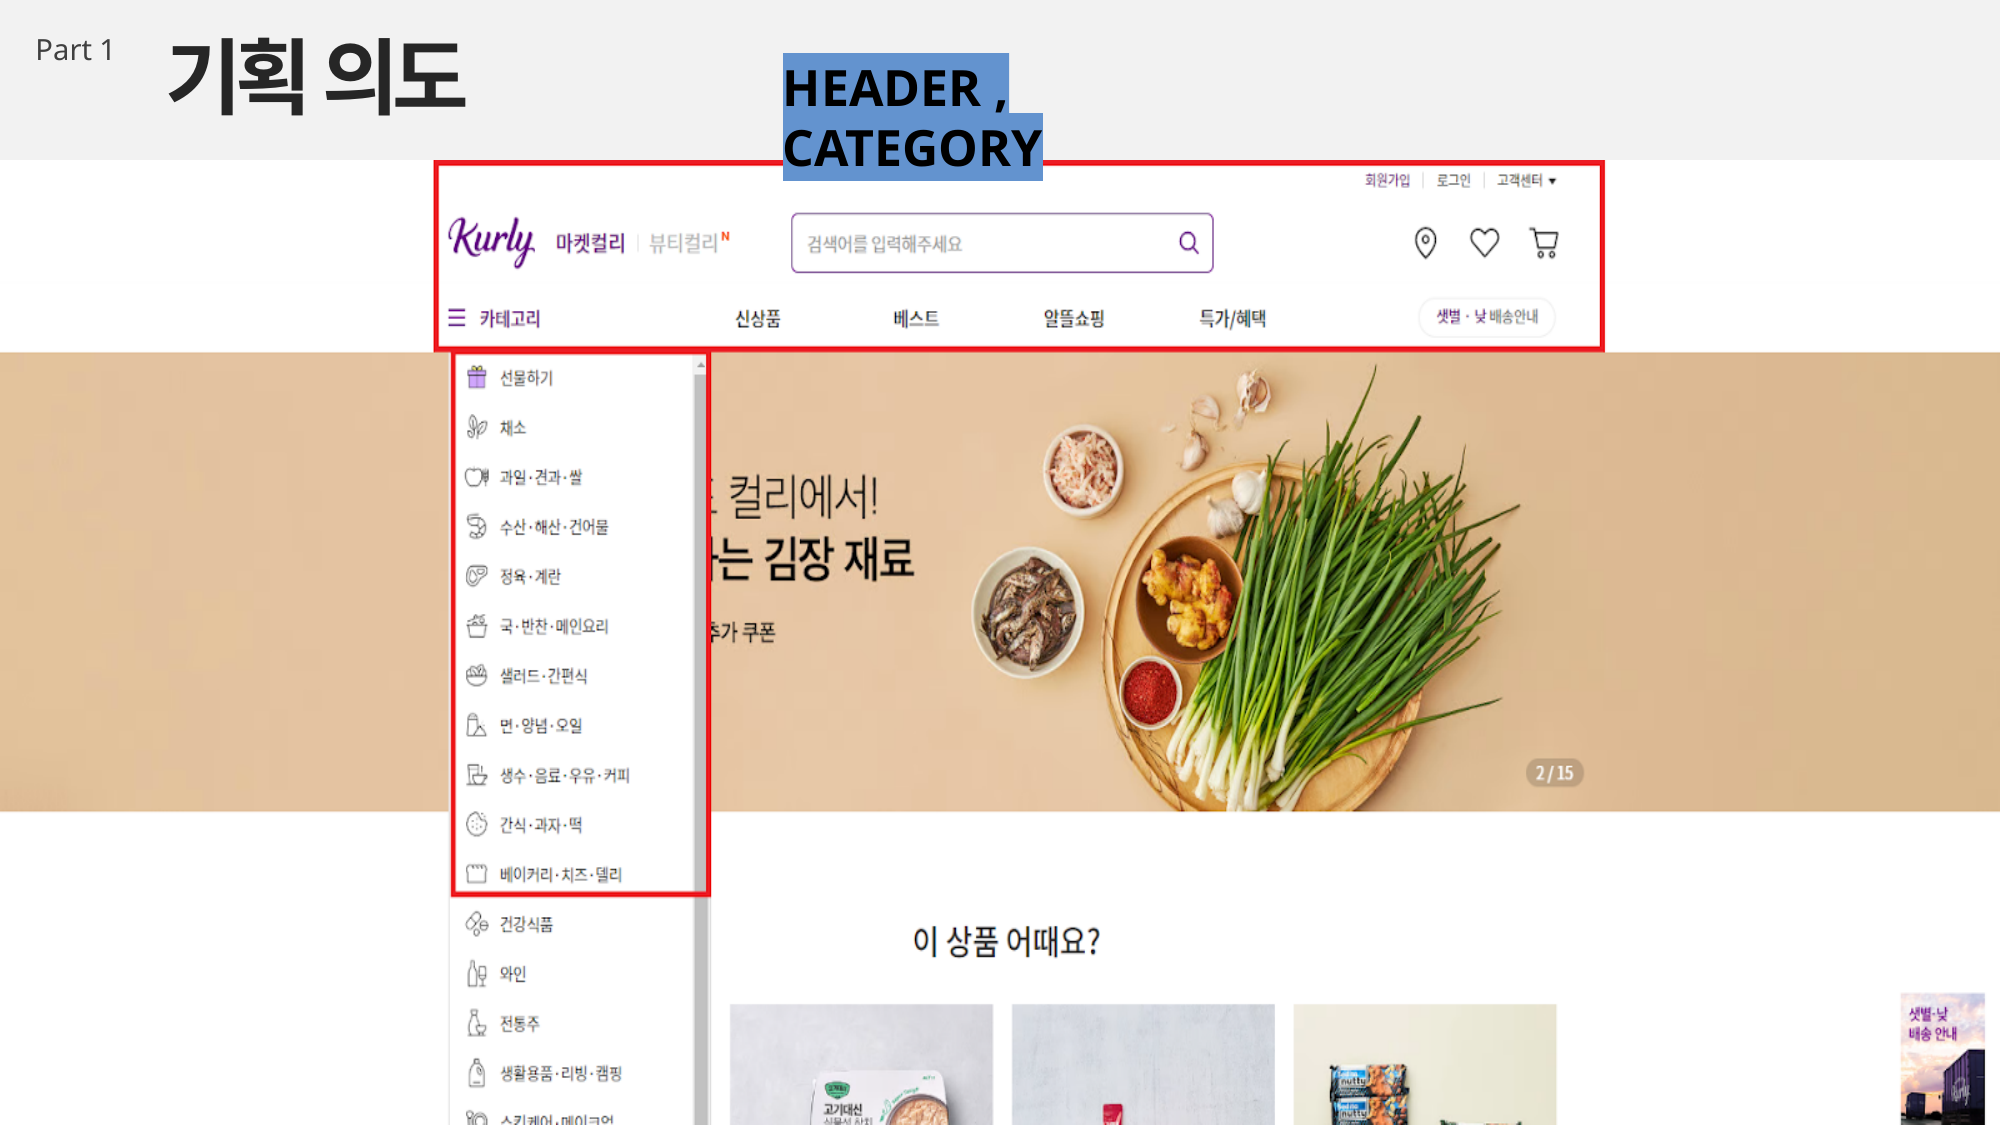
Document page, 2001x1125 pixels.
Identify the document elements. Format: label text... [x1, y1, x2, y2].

text_box Part 1 [20, 23, 132, 74]
text_box 기획 의도 [150, 17, 485, 133]
picture [0, 160, 2000, 1125]
text_box HEADER , CATEGORY [768, 48, 1249, 160]
